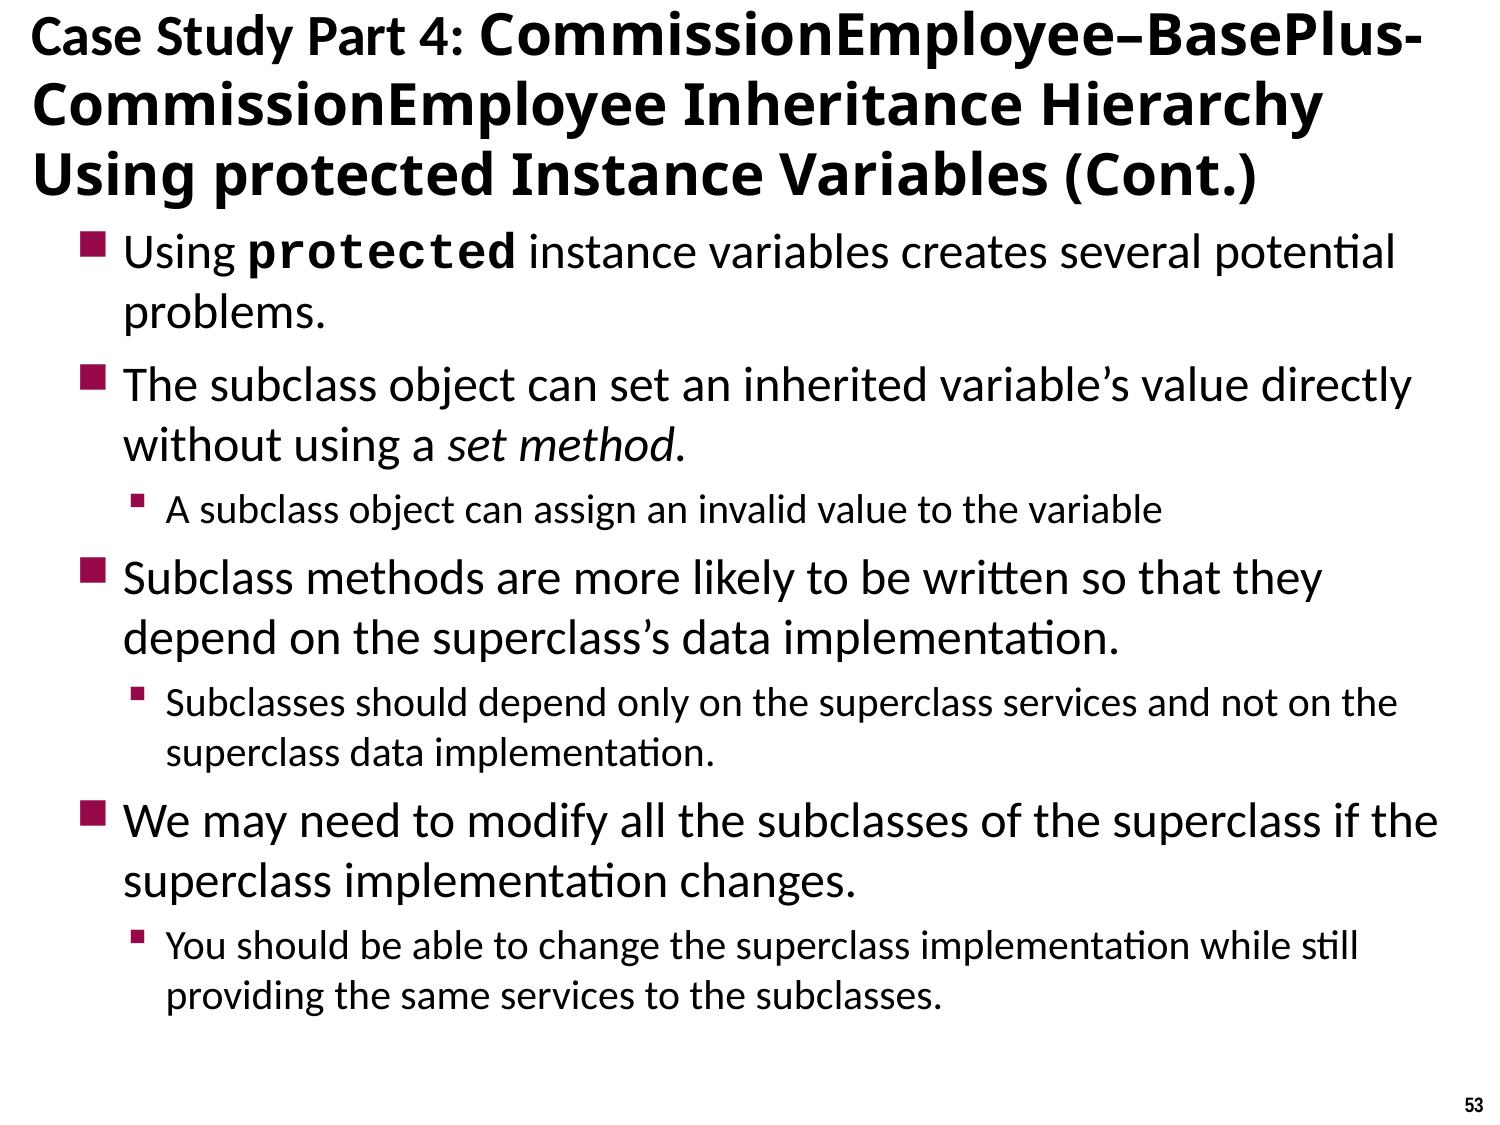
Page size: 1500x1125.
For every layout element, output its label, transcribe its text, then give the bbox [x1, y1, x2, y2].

list Using protected instance variables creates several potential problems. The subclass object can set an inherited variable’s value directly without using a set method. A subclass object can assign an invalid value to the variable Subclass methods are more likely to be written so that they depend on the superclass’s data implementation. Subclasses should depend only on the superclass services and not on the superclass data implementation. We may need to modify all the subclasses of the superclass if the superclass implementation changes. You should be able to change the superclass implementation while still providing the same services to the subclasses. [74, 212, 1463, 1092]
title Case Study Part 4: CommissionEmployee–BasePlus-CommissionEmployee Inheritance Hierarchy Using protected Instance Variables (Cont.) [24, 12, 1500, 192]
